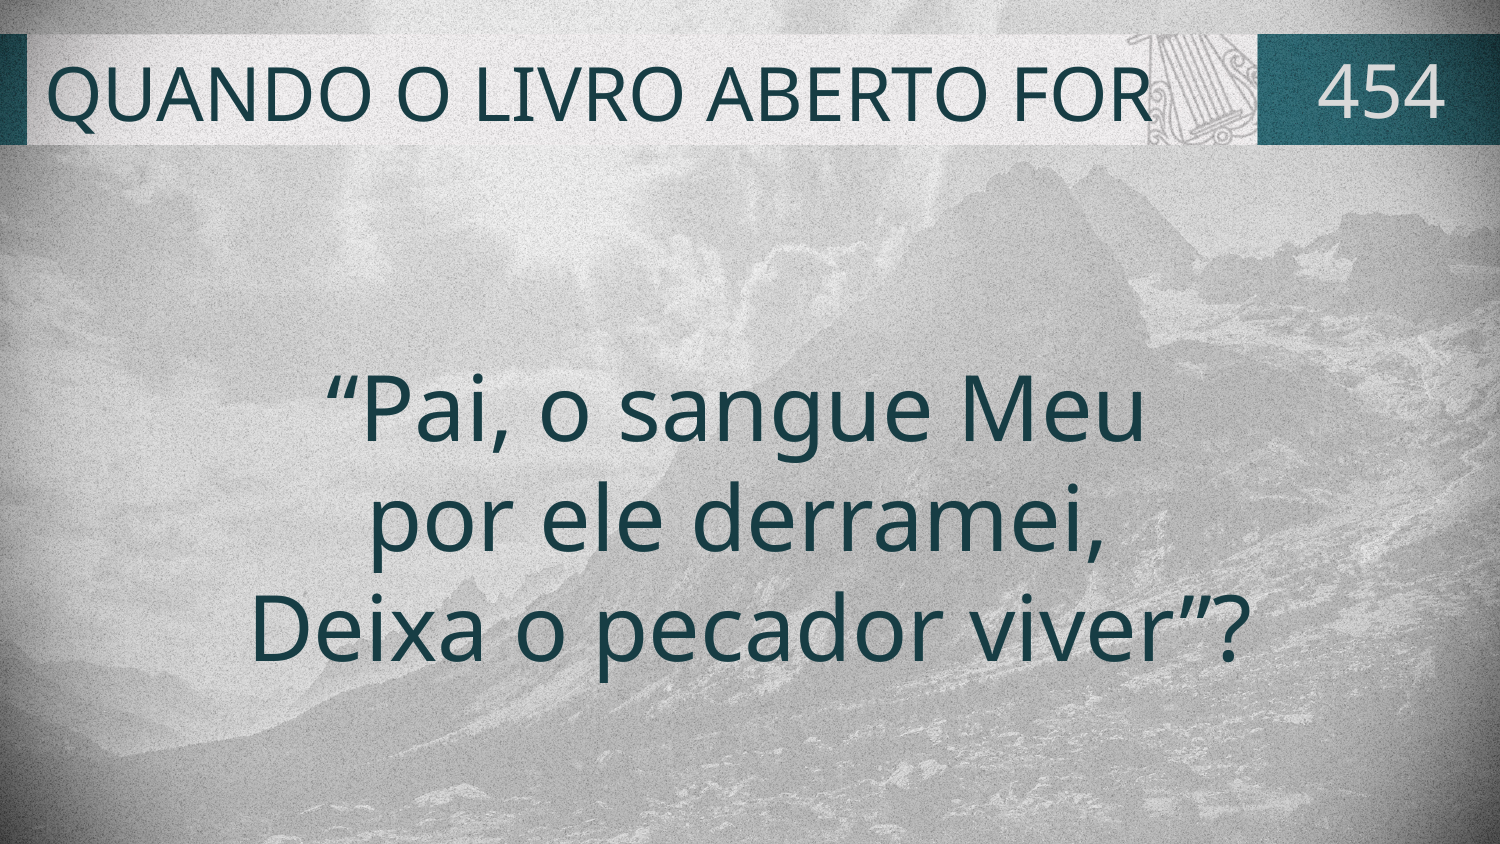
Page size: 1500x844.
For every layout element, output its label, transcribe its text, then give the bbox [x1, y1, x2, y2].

picture [0, 0, 1500, 185]
list “Pai, o sangue Meu por ele derramei, Deixa o pecador viver”? [0, 185, 1500, 844]
title QUANDO O LIVRO ABERTO FOR [29, 33, 1258, 151]
list 454 [1281, 36, 1483, 143]
